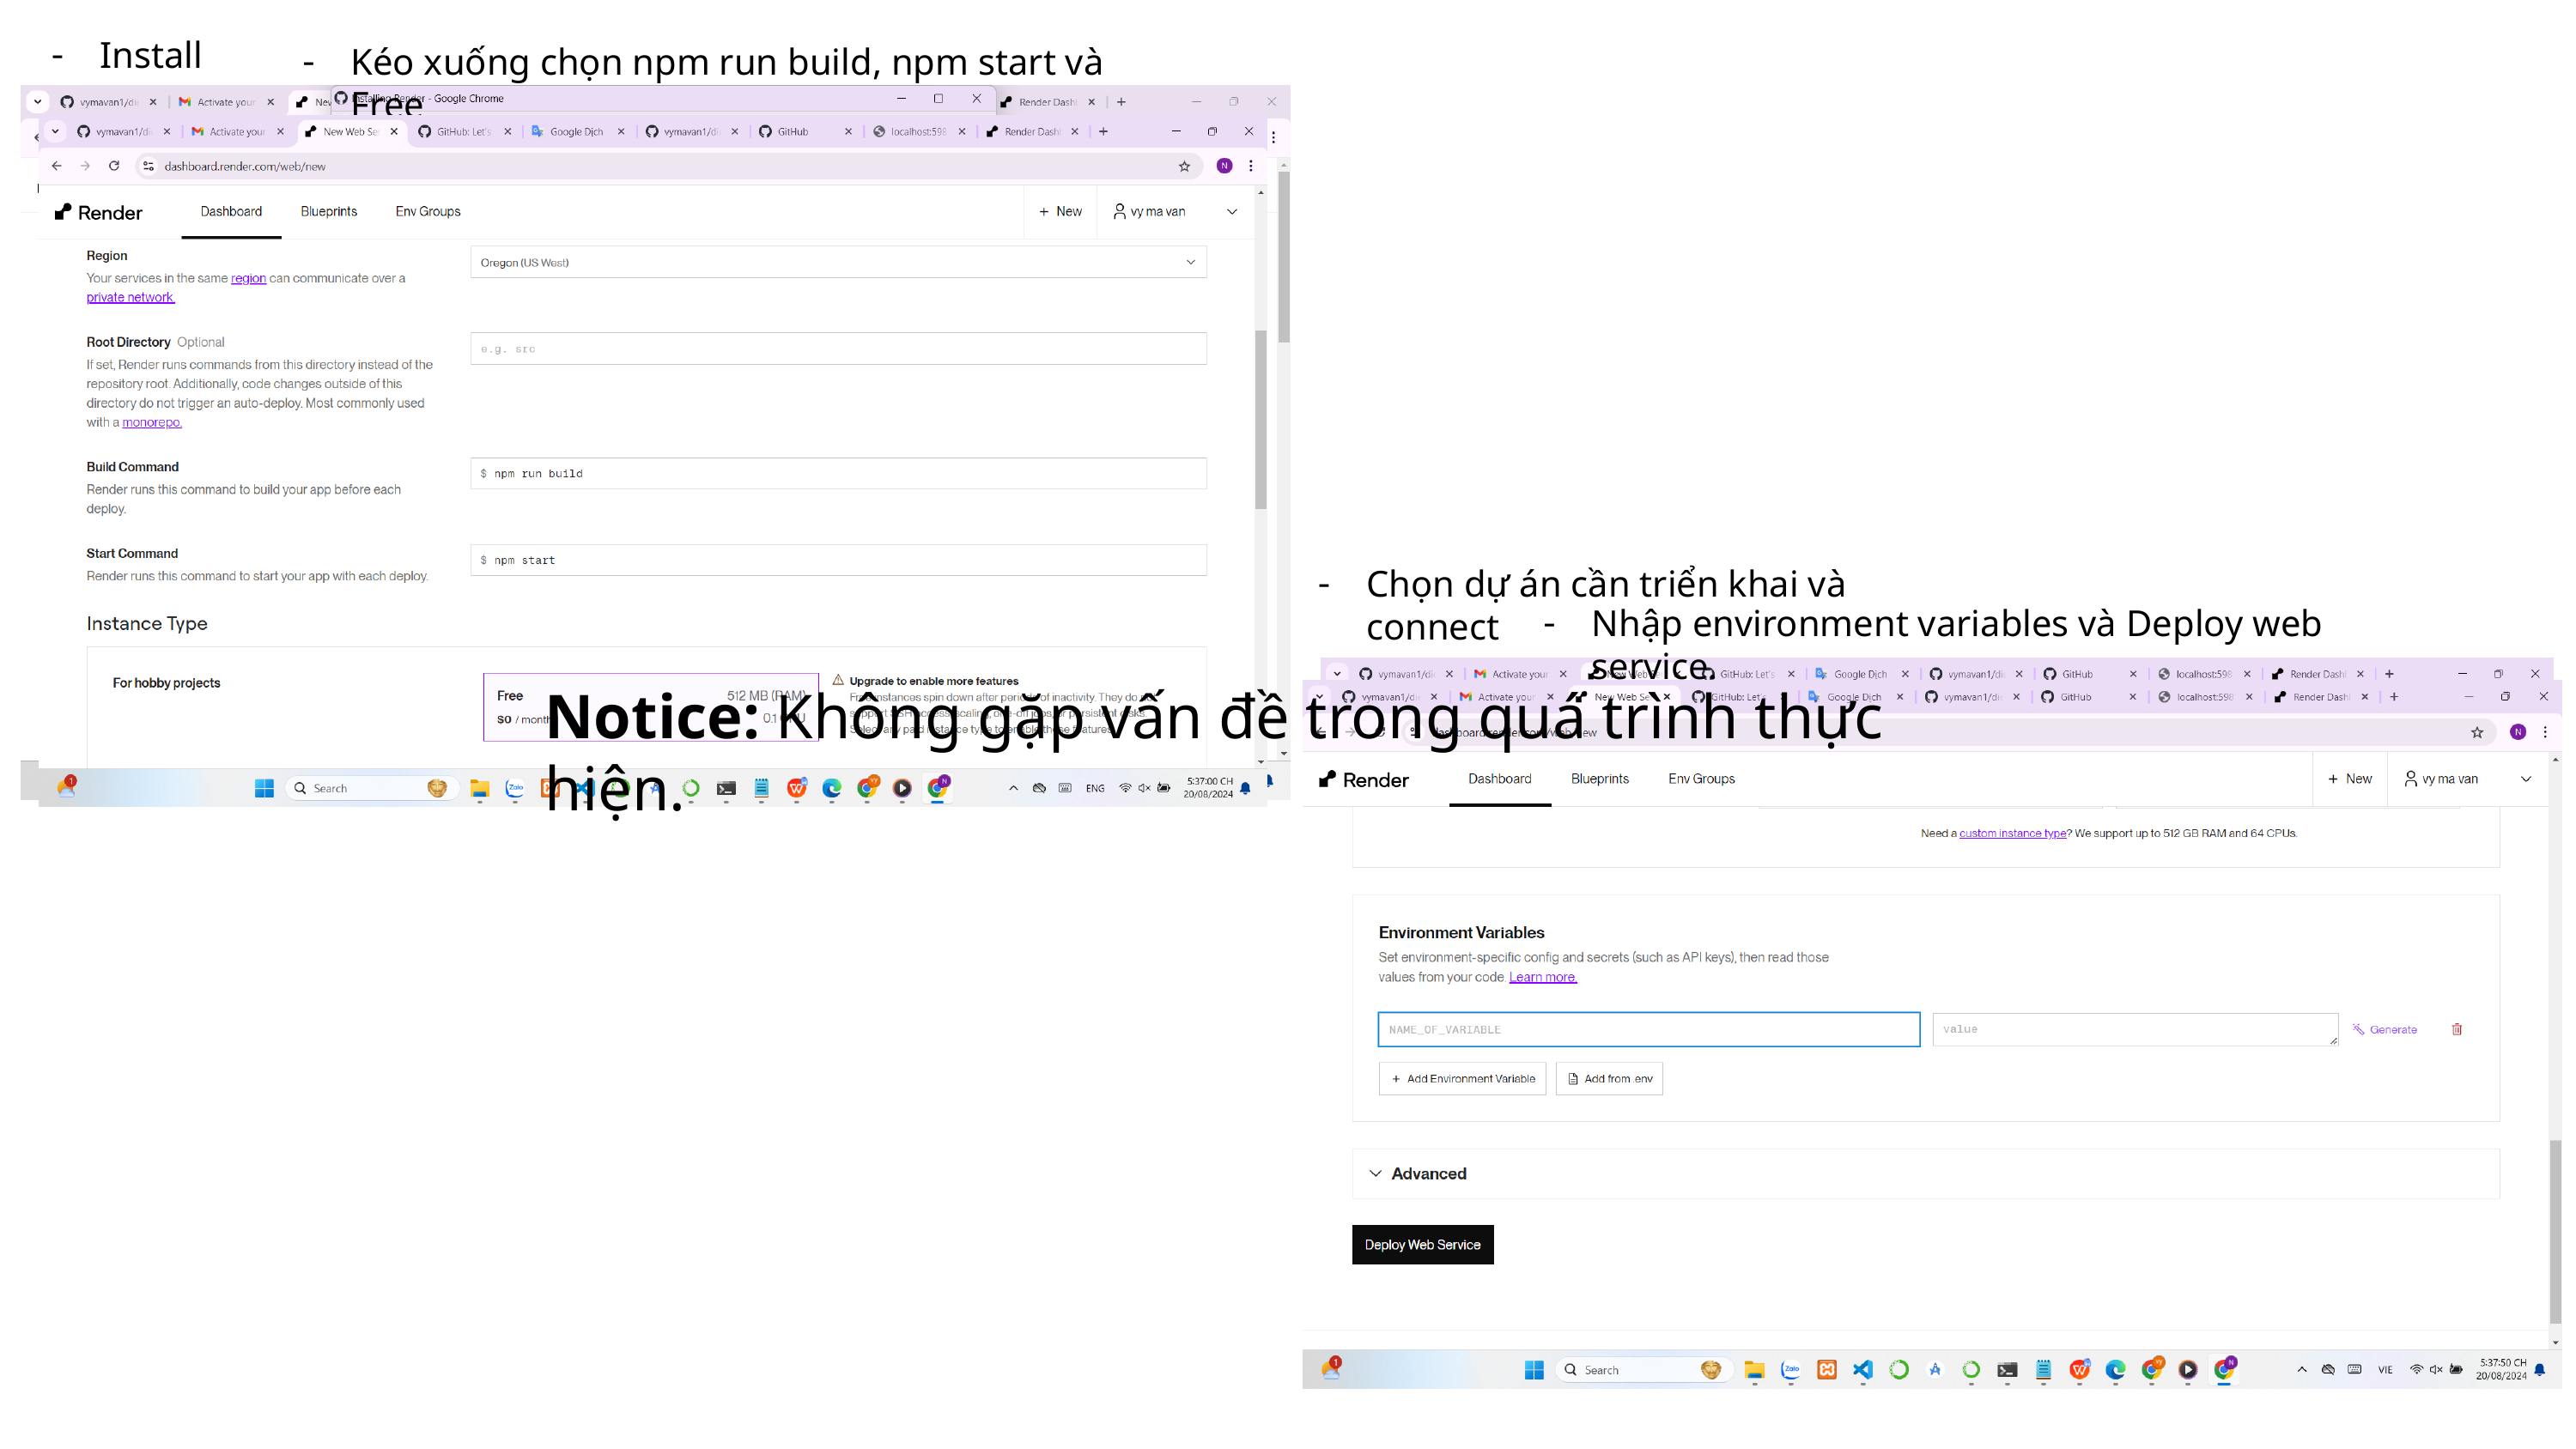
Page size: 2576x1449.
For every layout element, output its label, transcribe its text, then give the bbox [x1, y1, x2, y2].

text_box Chọn dự án cần triển khai và connect [1305, 600, 1530, 654]
text_box Chọn dự án cần triển khai và connect [1305, 557, 1971, 578]
text_box Chọn dự án cần triển khai và connect [1305, 579, 1971, 599]
text_box Install [39, 25, 231, 82]
picture [1303, 657, 2562, 1389]
text_box Notice: Không gặp vấn đề trong quá trình thực hiện. [532, 671, 1316, 829]
text_box Nhập environment variables và Deploy web service. [1530, 594, 2411, 599]
picture [21, 85, 1291, 807]
text_box Kéo xuống chọn npm run build, npm start và Free [289, 32, 1149, 84]
text_box Nhập environment variables và Deploy web service. [1530, 600, 2411, 656]
